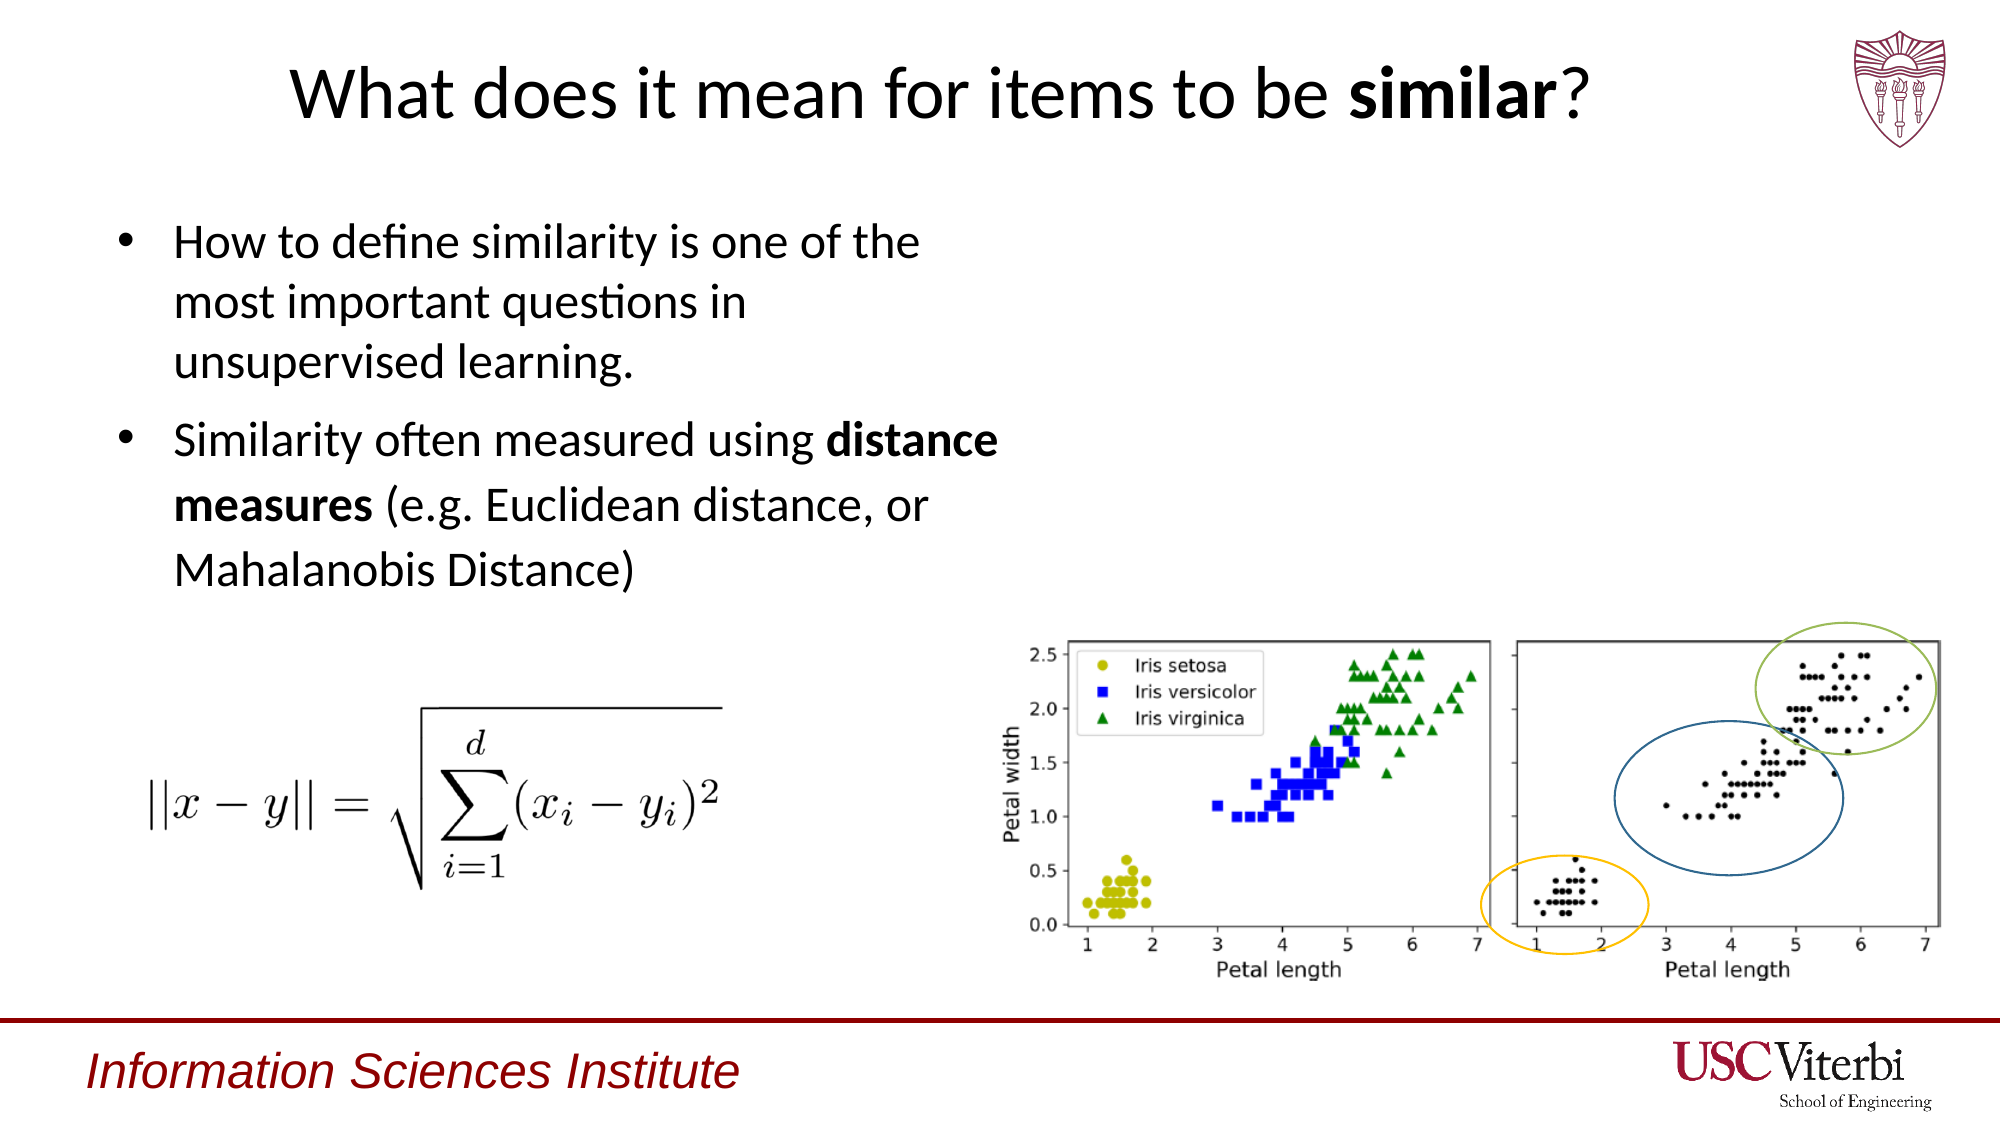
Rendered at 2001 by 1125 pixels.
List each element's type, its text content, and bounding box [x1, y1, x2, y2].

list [956, 585, 1952, 994]
title What does it mean for items to be similar? [99, 35, 1783, 141]
picture [1824, 13, 1975, 164]
list How to define similarity is one of the most important questions in unsupervised learning. Similarity often measured using distance measures (e.g. Euclidean distance, or Mahalanobis Distance) [99, 201, 1128, 1003]
picture [1641, 1027, 1964, 1118]
picture [121, 672, 762, 924]
